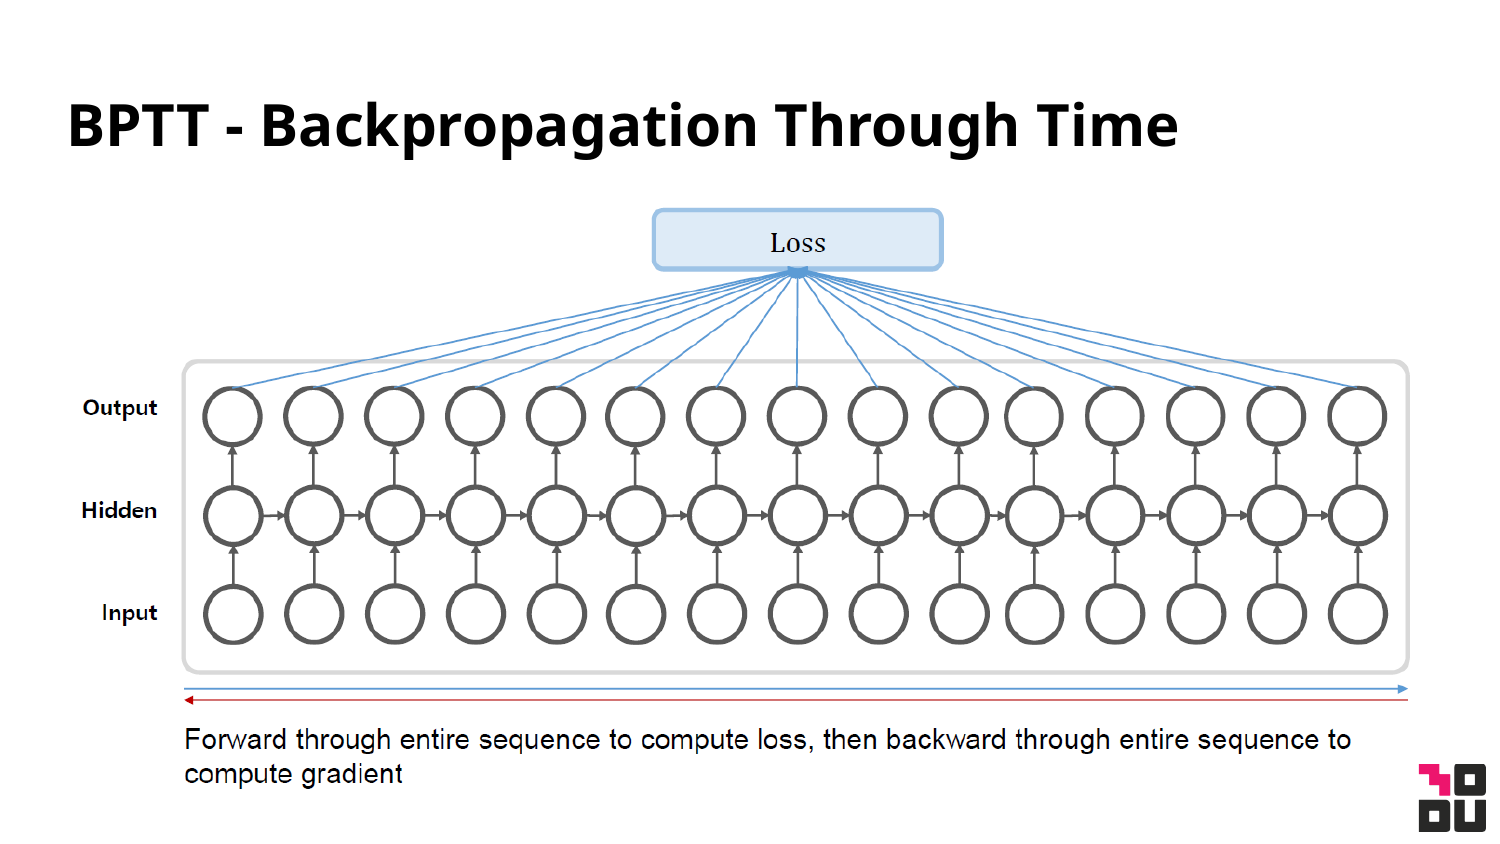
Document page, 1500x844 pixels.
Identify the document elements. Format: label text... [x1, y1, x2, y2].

picture [65, 196, 1488, 832]
title BPTT - Backpropagation Through Time [51, 72, 1449, 167]
